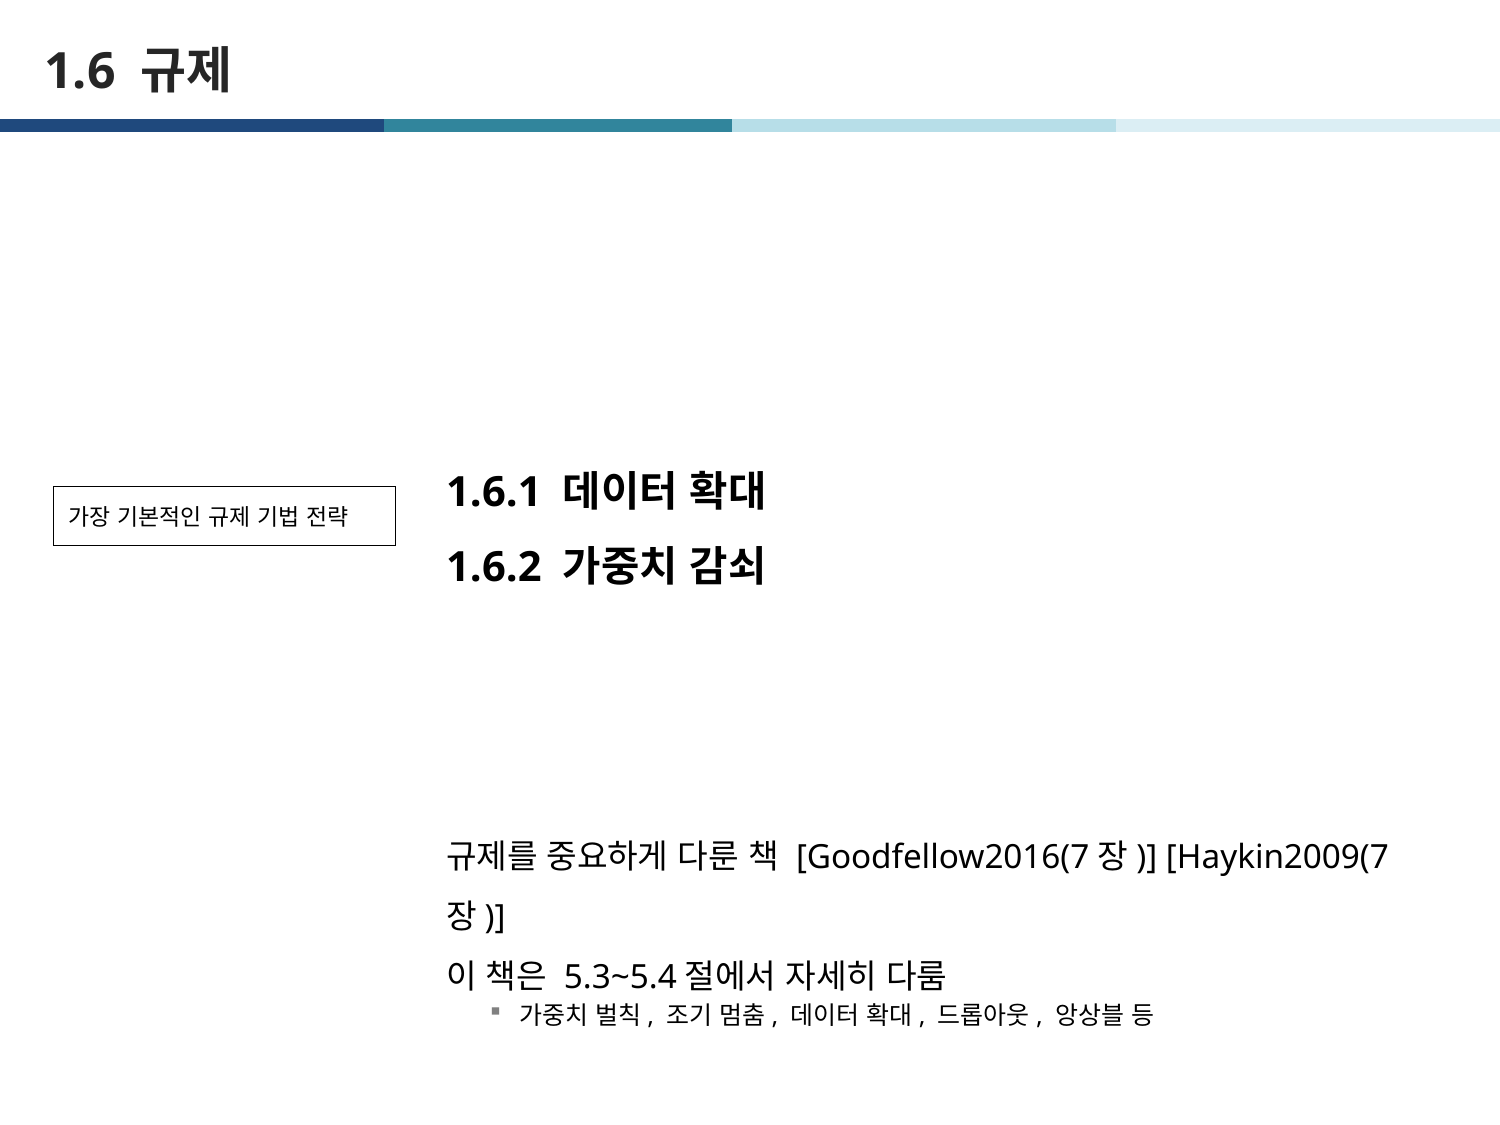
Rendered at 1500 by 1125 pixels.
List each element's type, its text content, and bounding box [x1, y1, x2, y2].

title 1.6 규제 [29, 23, 1389, 114]
text_box 가장 기본적인 규제 기법 전략 [53, 486, 396, 546]
list 1.6.1 데이터 확대 1.6.2 가중치 감쇠 규제를 중요하게 다룬 책 [Goodfellow2016(7장)] [Haykin2009(7장)] 이 책은 5.3~5.4절에서 자세히 다룸 가중치 벌칙, 조기 멈춤, 데이터 확대, 드롭아웃, 앙상블 등 [430, 432, 1471, 1036]
